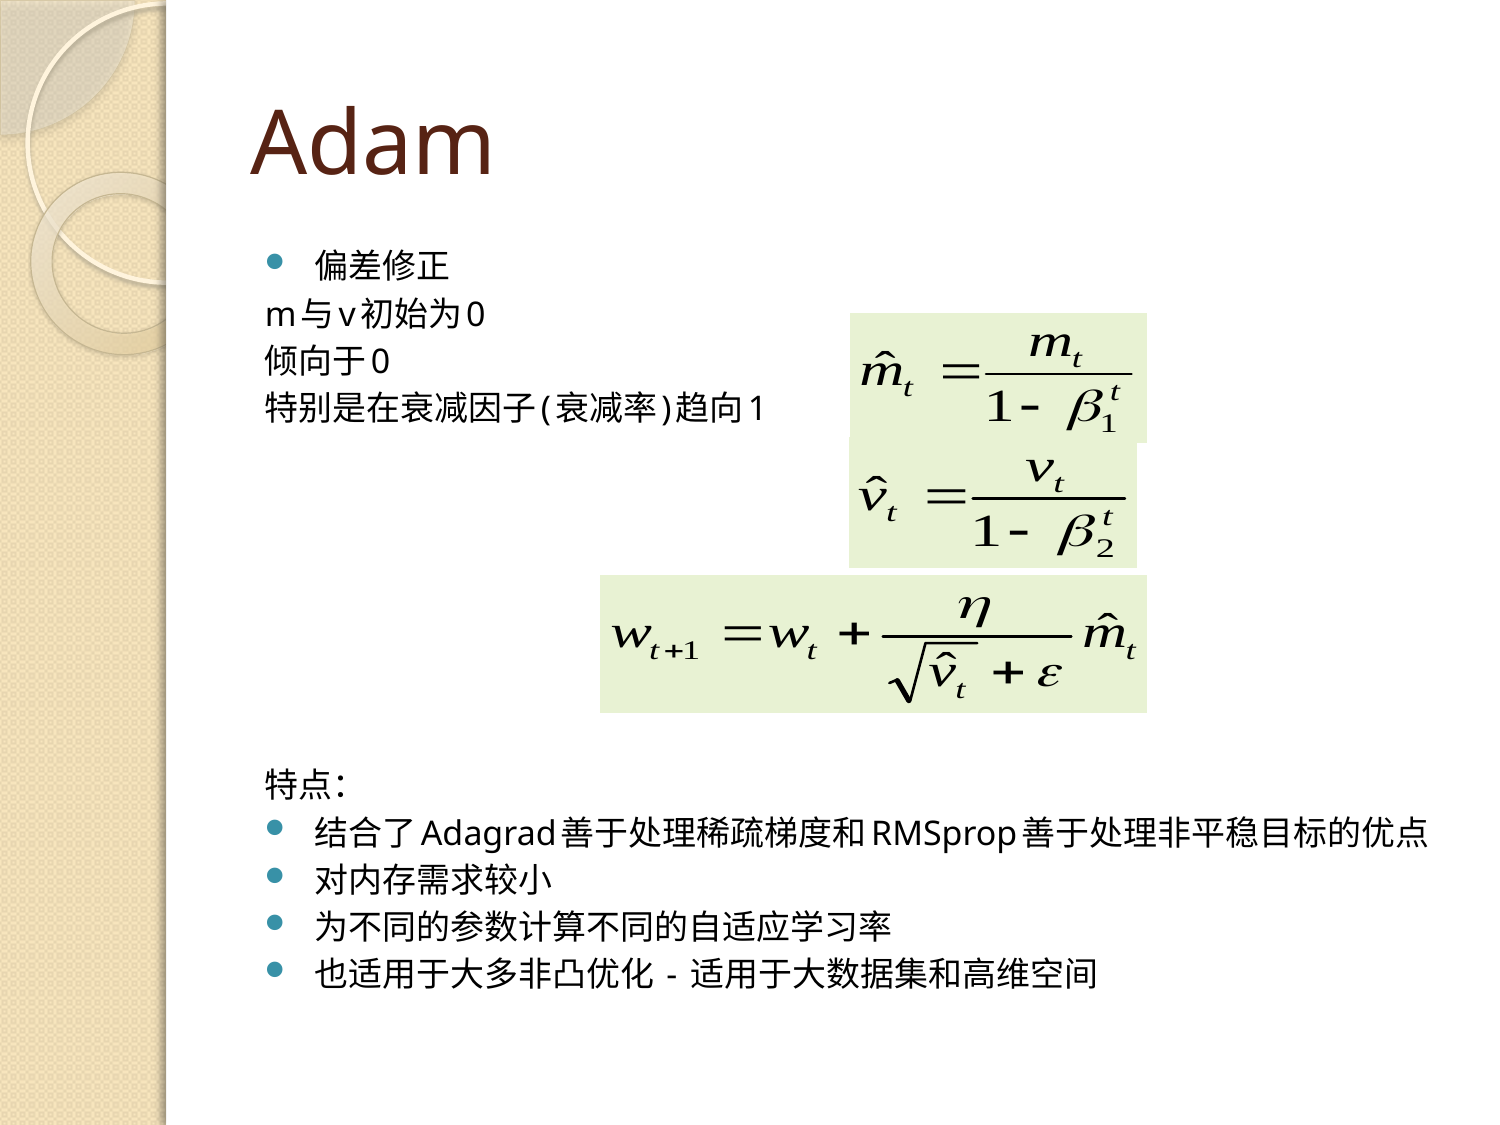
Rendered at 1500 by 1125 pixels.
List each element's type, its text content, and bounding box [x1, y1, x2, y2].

title Adam [235, 45, 1466, 233]
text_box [848, 437, 1138, 569]
list 偏差修正 m与v初始为0 倾向于0 特别是在衰减因子(衰减率)趋向1 特点： 结合了Adagrad善于处理稀疏梯度和RMSprop善于处理非平稳目标的优点 对内存需求较小 为不同的参数计算不同的自适应学习率 也适用于大多非凸优化 - 适用于大数据集和高维空间 [235, 237, 1466, 1025]
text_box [849, 312, 1148, 444]
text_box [599, 574, 1147, 714]
